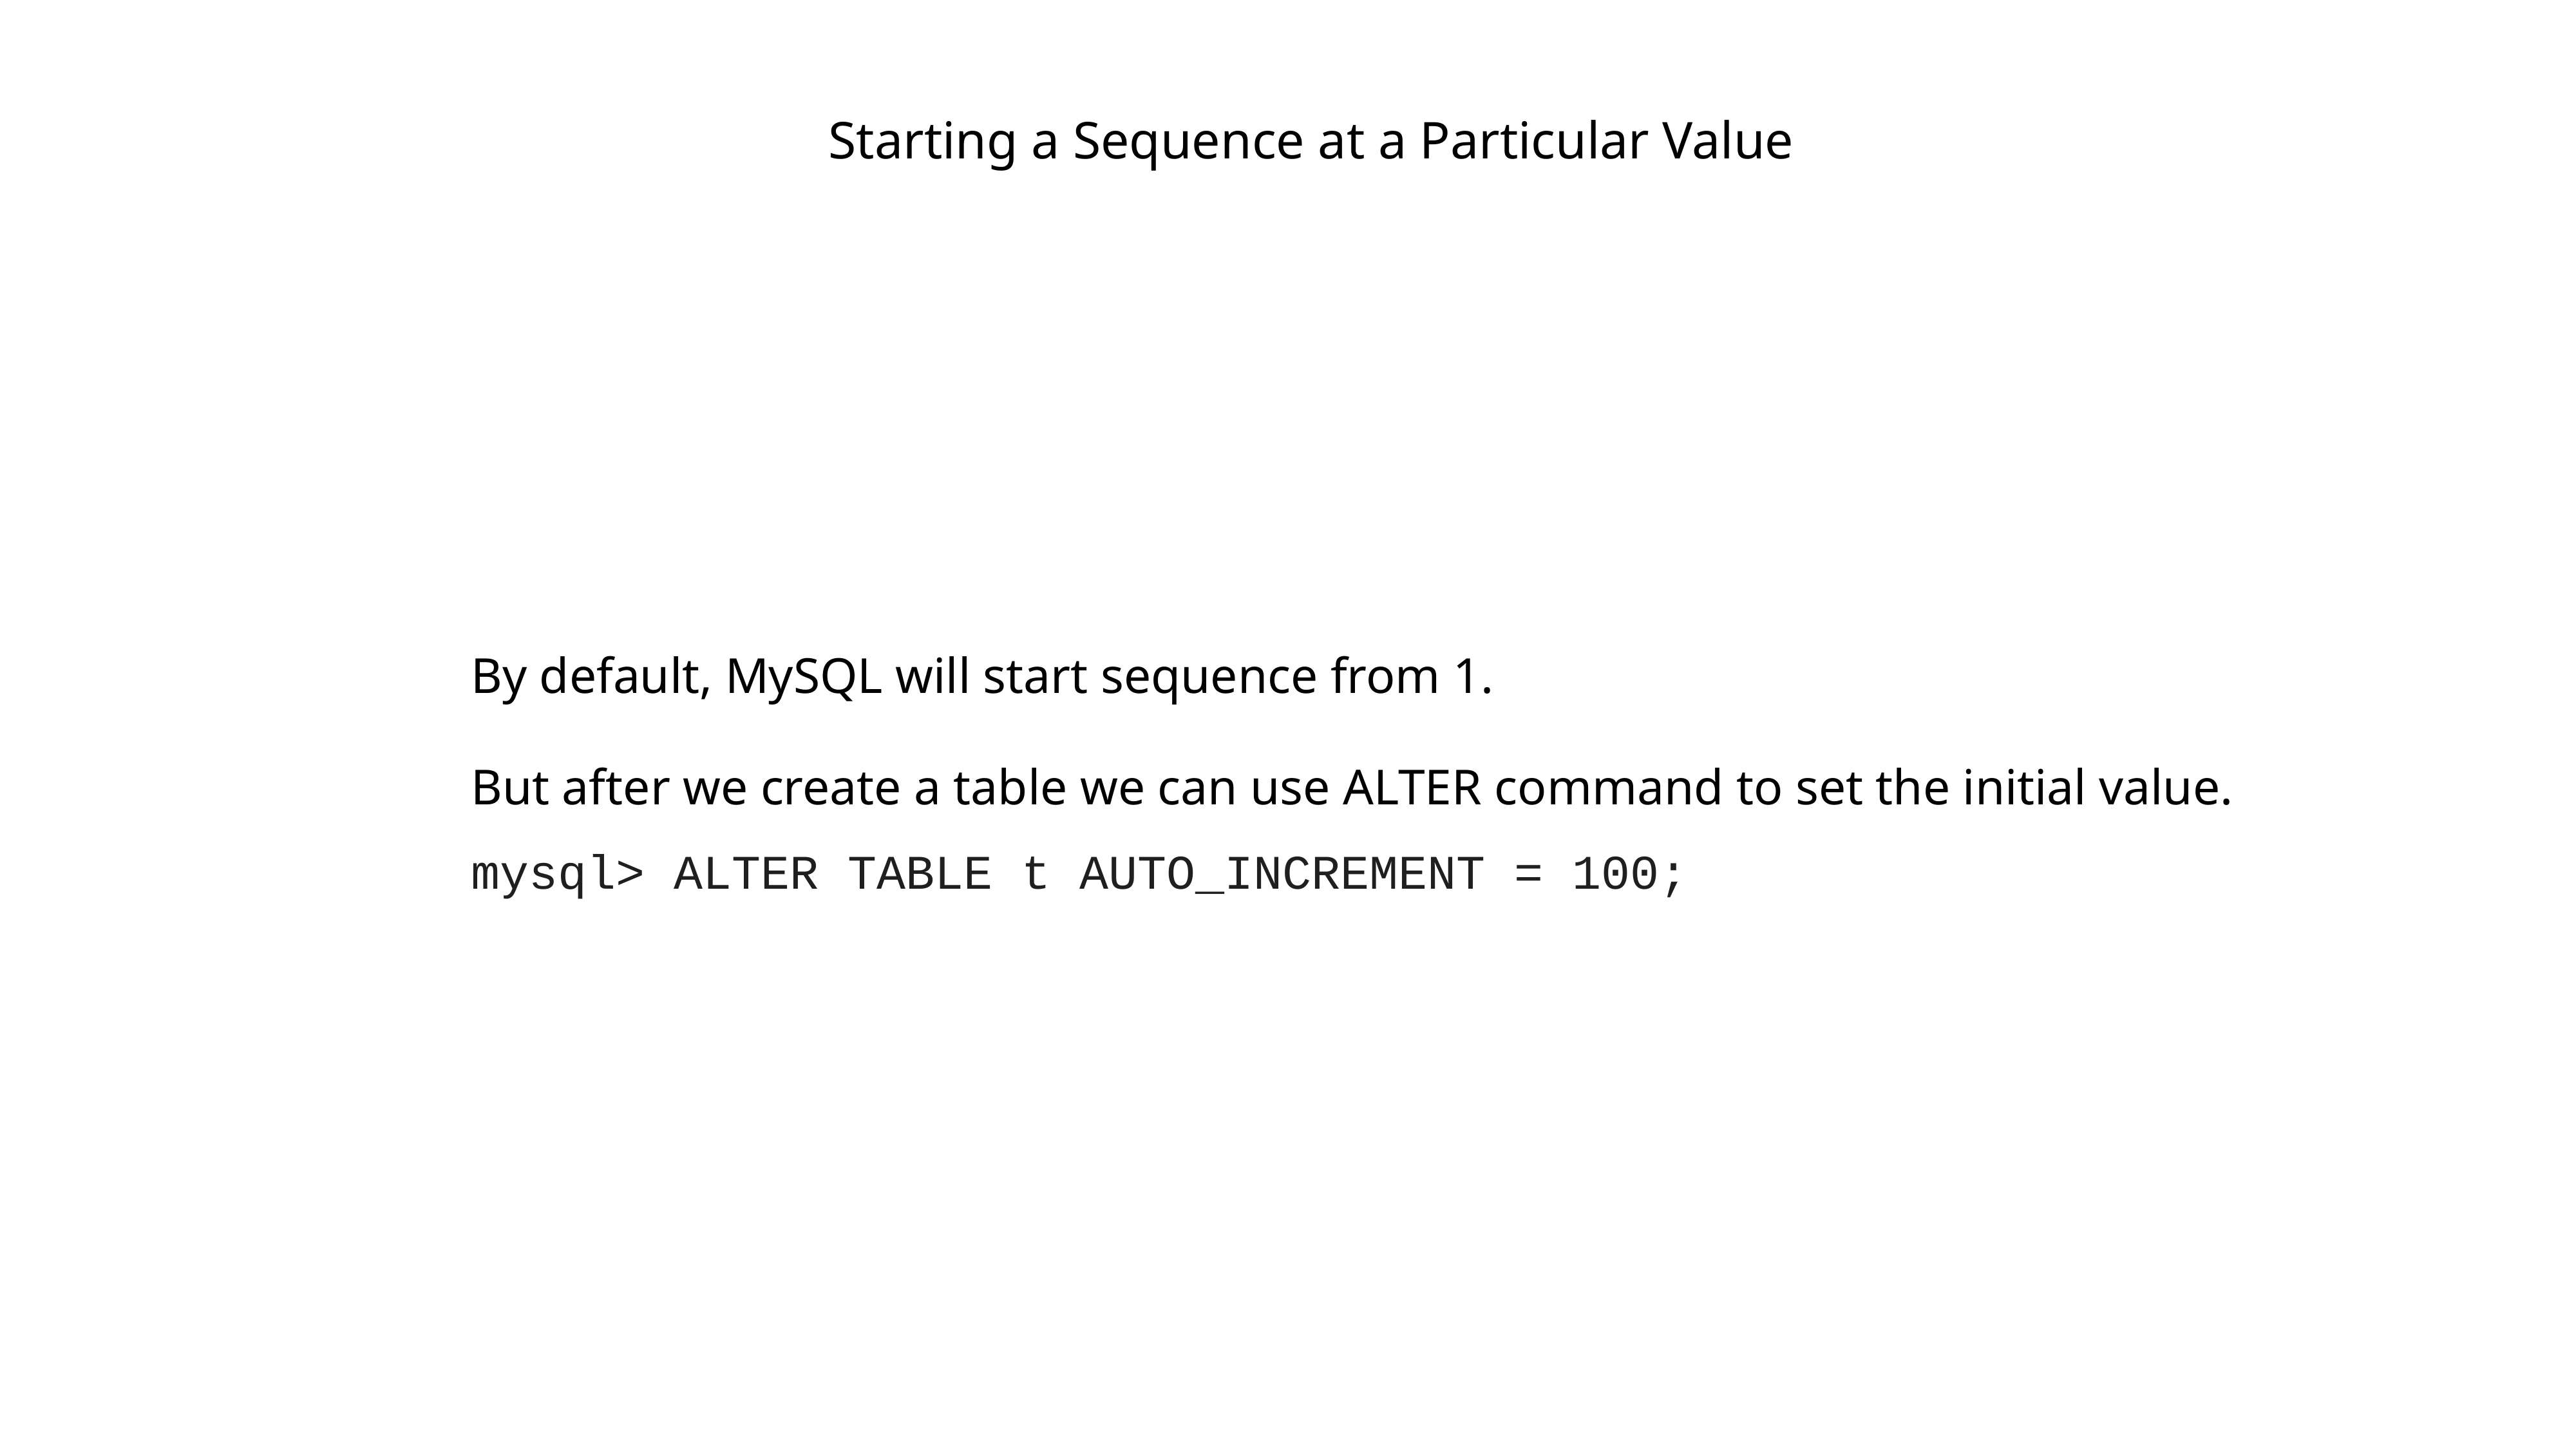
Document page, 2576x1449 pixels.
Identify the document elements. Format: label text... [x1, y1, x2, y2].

title Starting a Sequence at a Particular Value [486, 99, 2137, 238]
list By default, MySQL will start sequence from 1. But after we create a table we can use ALTER command to set the initial value. mysql> ALTER TABLE t AUTO_INCREMENT = 100; [463, 249, 2266, 1250]
